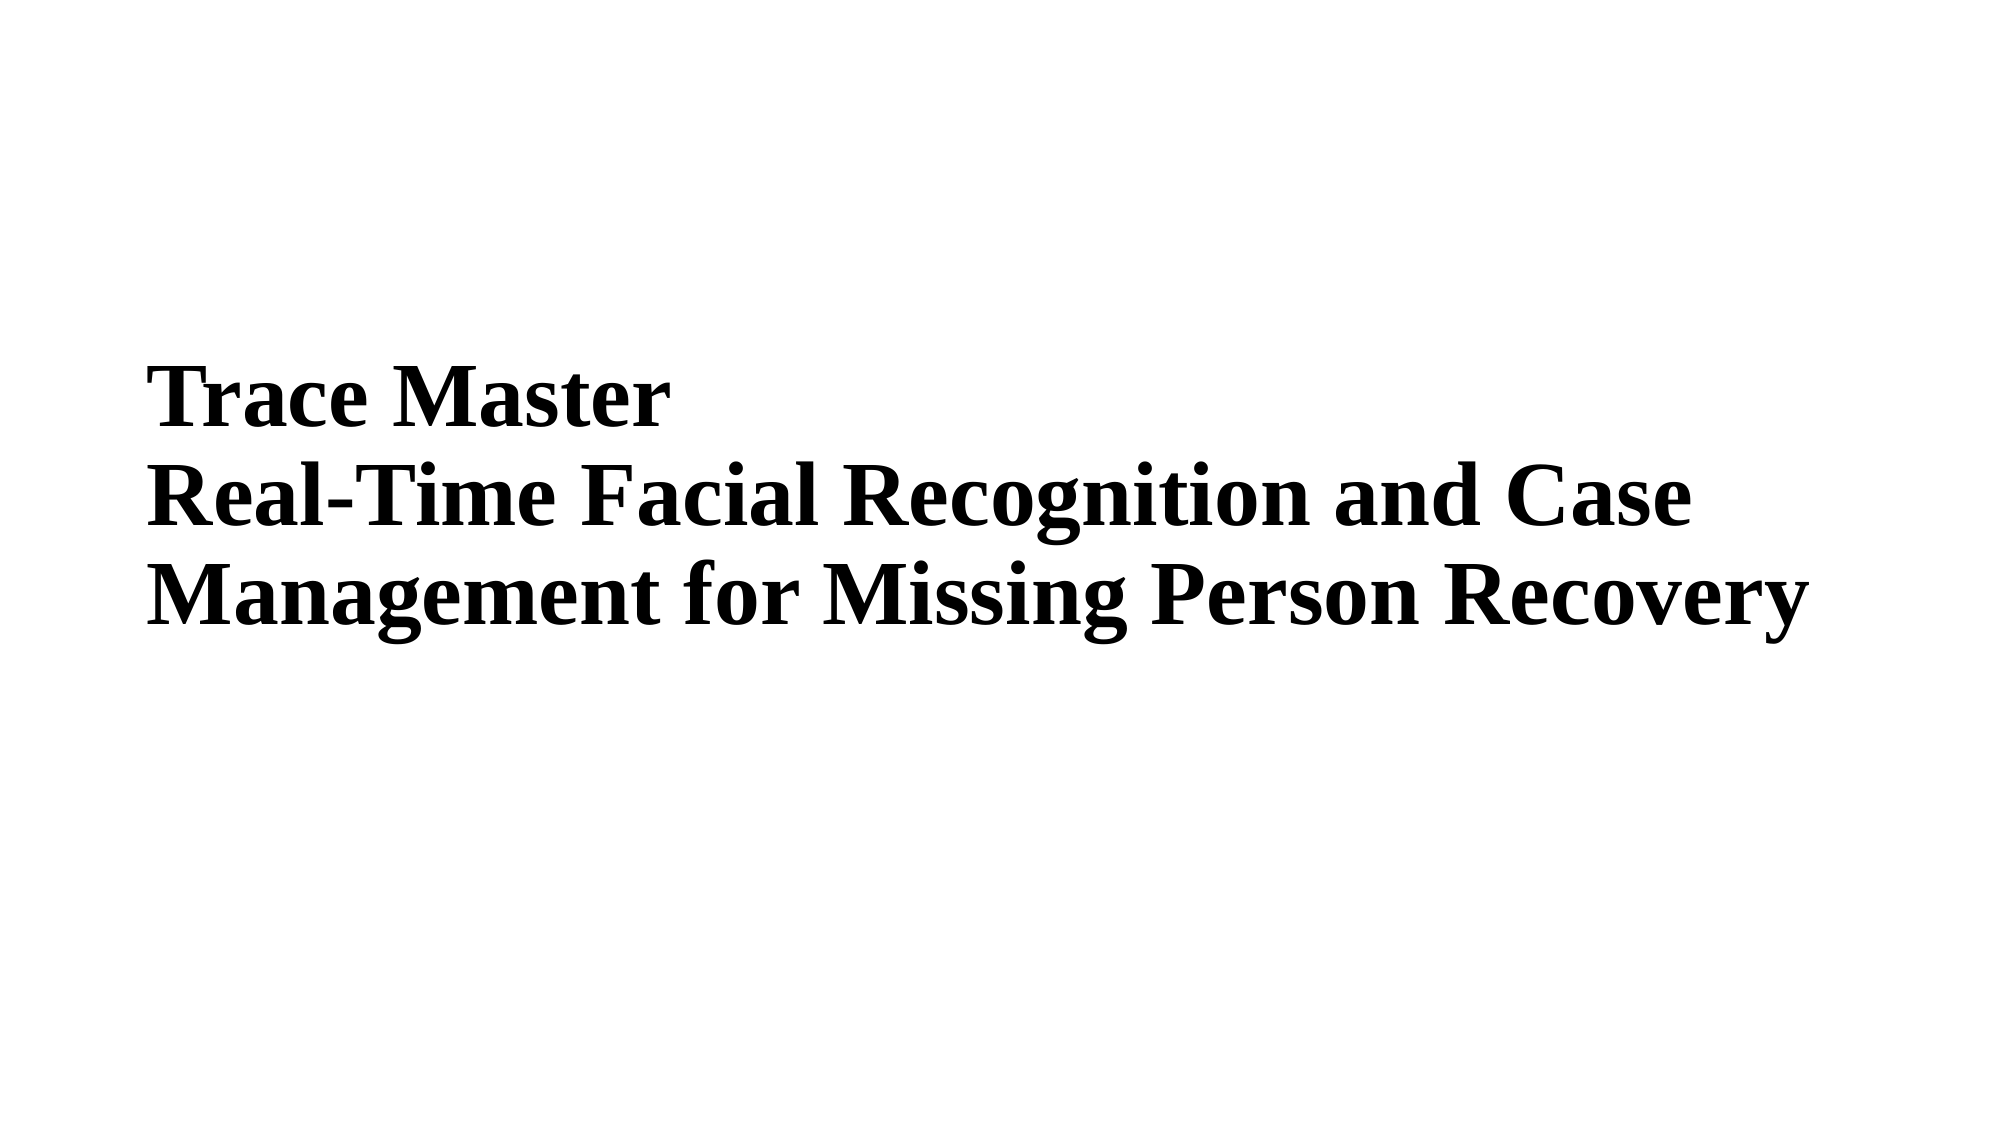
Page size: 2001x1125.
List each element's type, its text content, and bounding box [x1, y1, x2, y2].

title Trace Master Real-Time Facial Recognition and Case Management for Missing Person Recovery [131, 160, 1857, 832]
